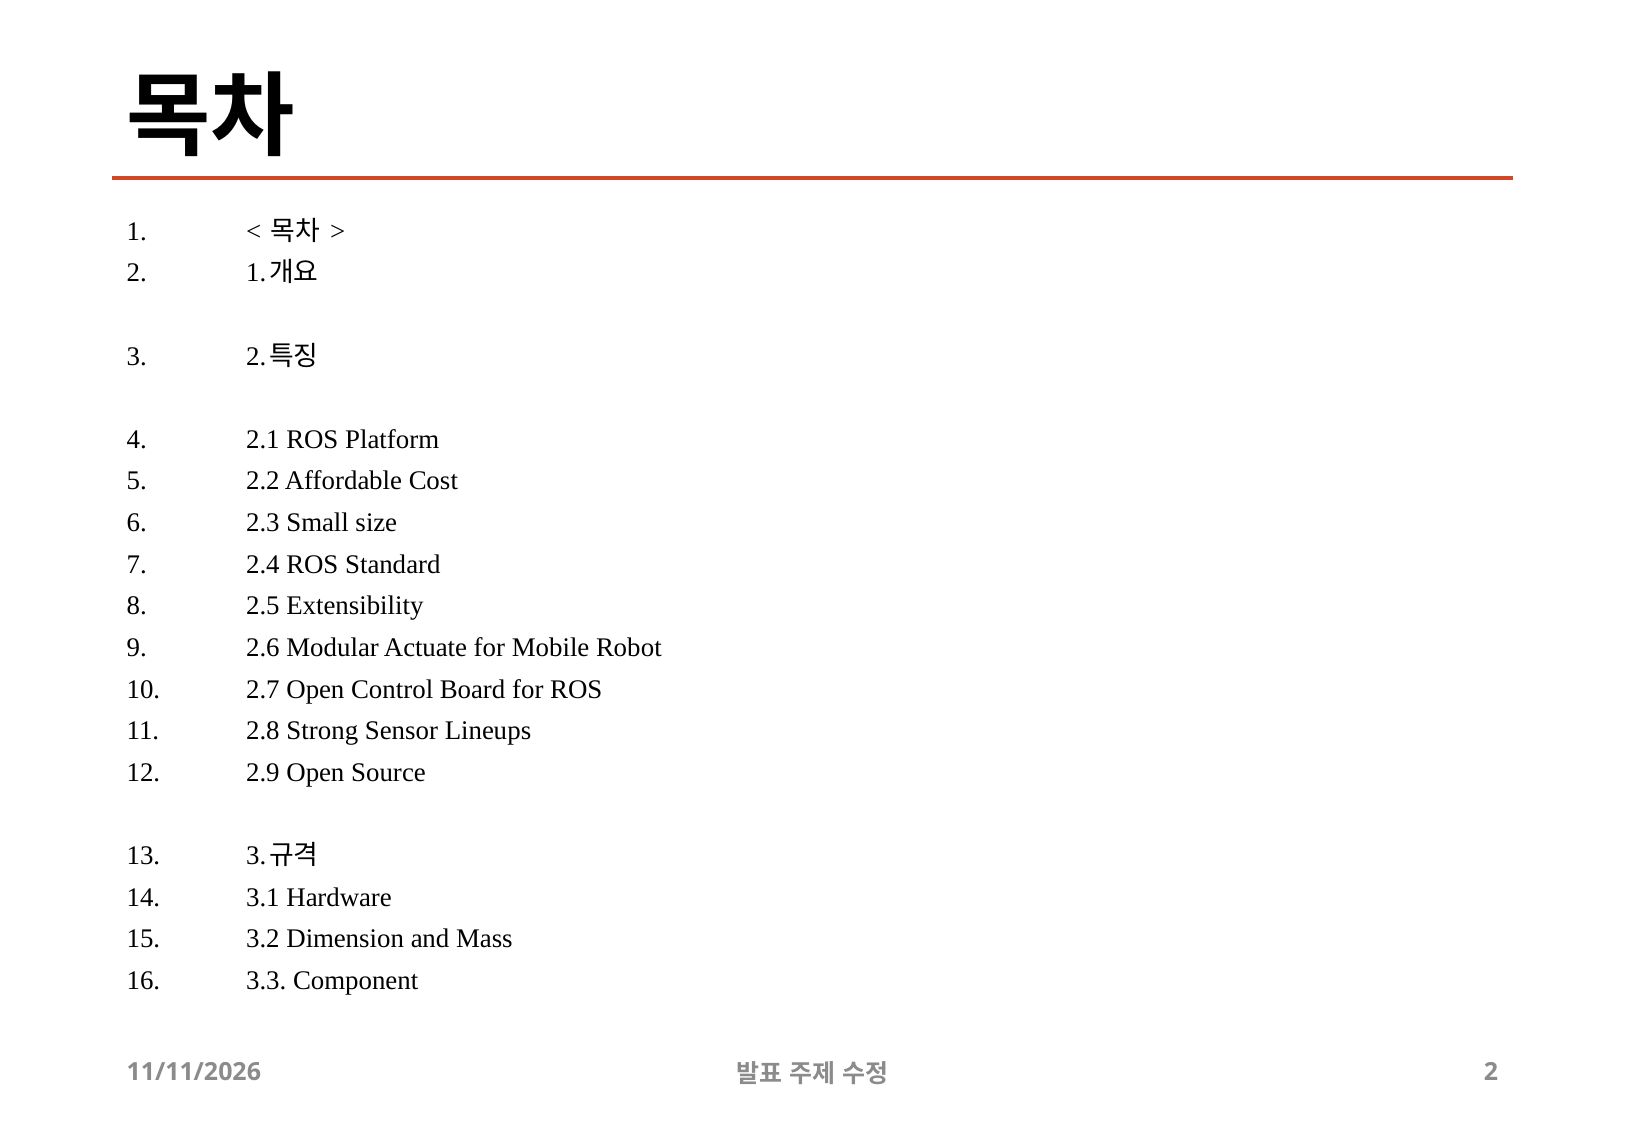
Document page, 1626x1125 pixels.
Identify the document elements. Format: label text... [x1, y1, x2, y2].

title 목차 [111, 59, 1514, 179]
slide_number 2 [1433, 1042, 1514, 1103]
list < 목차 > 1.개요 2.특징 2.1 ROS Platform 2.2 Affordable Cost 2.3 Small size 2.4 ROS Standard 2.5 Extensibility 2.6 Modular Actuate for Mobile Robot 2.7 Open Control Board for ROS 2.8 Strong Sensor Lineups 2.9 Open Source 3.규격 3.1 Hardware 3.2 Dimension and Mass 3.3. Component [111, 205, 1514, 1014]
footer 발표 주제 수정 [538, 1042, 1087, 1103]
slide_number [111, 1042, 303, 1103]
